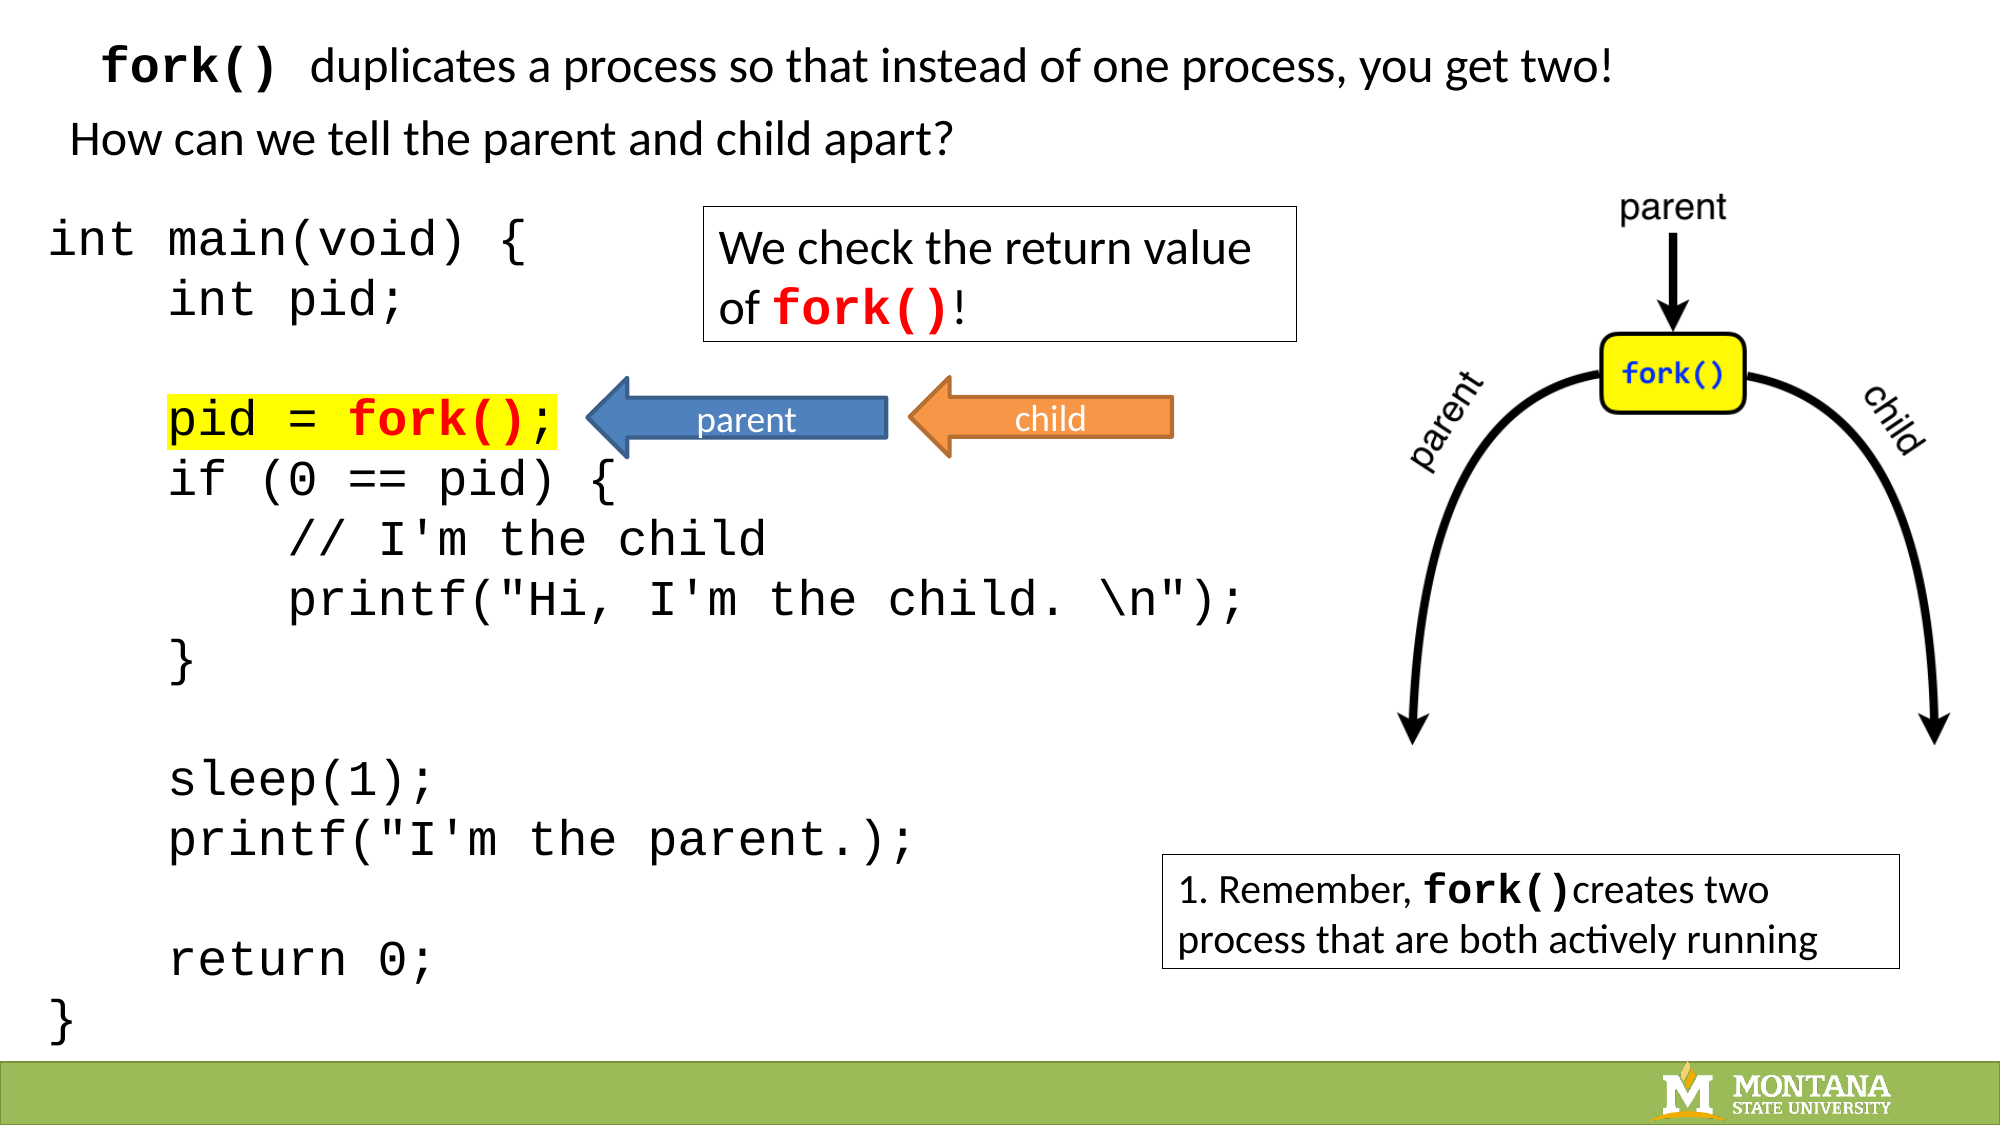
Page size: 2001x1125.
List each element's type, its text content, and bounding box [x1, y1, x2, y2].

text_box How can we tell the parent and child apart? [54, 97, 971, 152]
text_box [0, 1060, 1647, 1125]
text_box int main(void) { int pid; pid = fork(); if (0 == pid) { // I'm the child printf("Hi, I'm the child. \n"); } sleep(1); printf("I'm the parent.); return 0; } [32, 152, 1583, 1053]
text_box fork() duplicates a process so that instead of one process, you get two! [84, 24, 1631, 100]
text_box We check the return value of fork()! [703, 206, 1297, 342]
picture [1649, 1060, 1892, 1122]
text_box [1892, 1060, 2000, 1125]
picture [1374, 176, 1968, 764]
text_box parent [585, 375, 889, 460]
text_box child [907, 375, 1175, 459]
text_box 1. Remember, fork()creates two process that are both actively running [1162, 854, 1900, 969]
